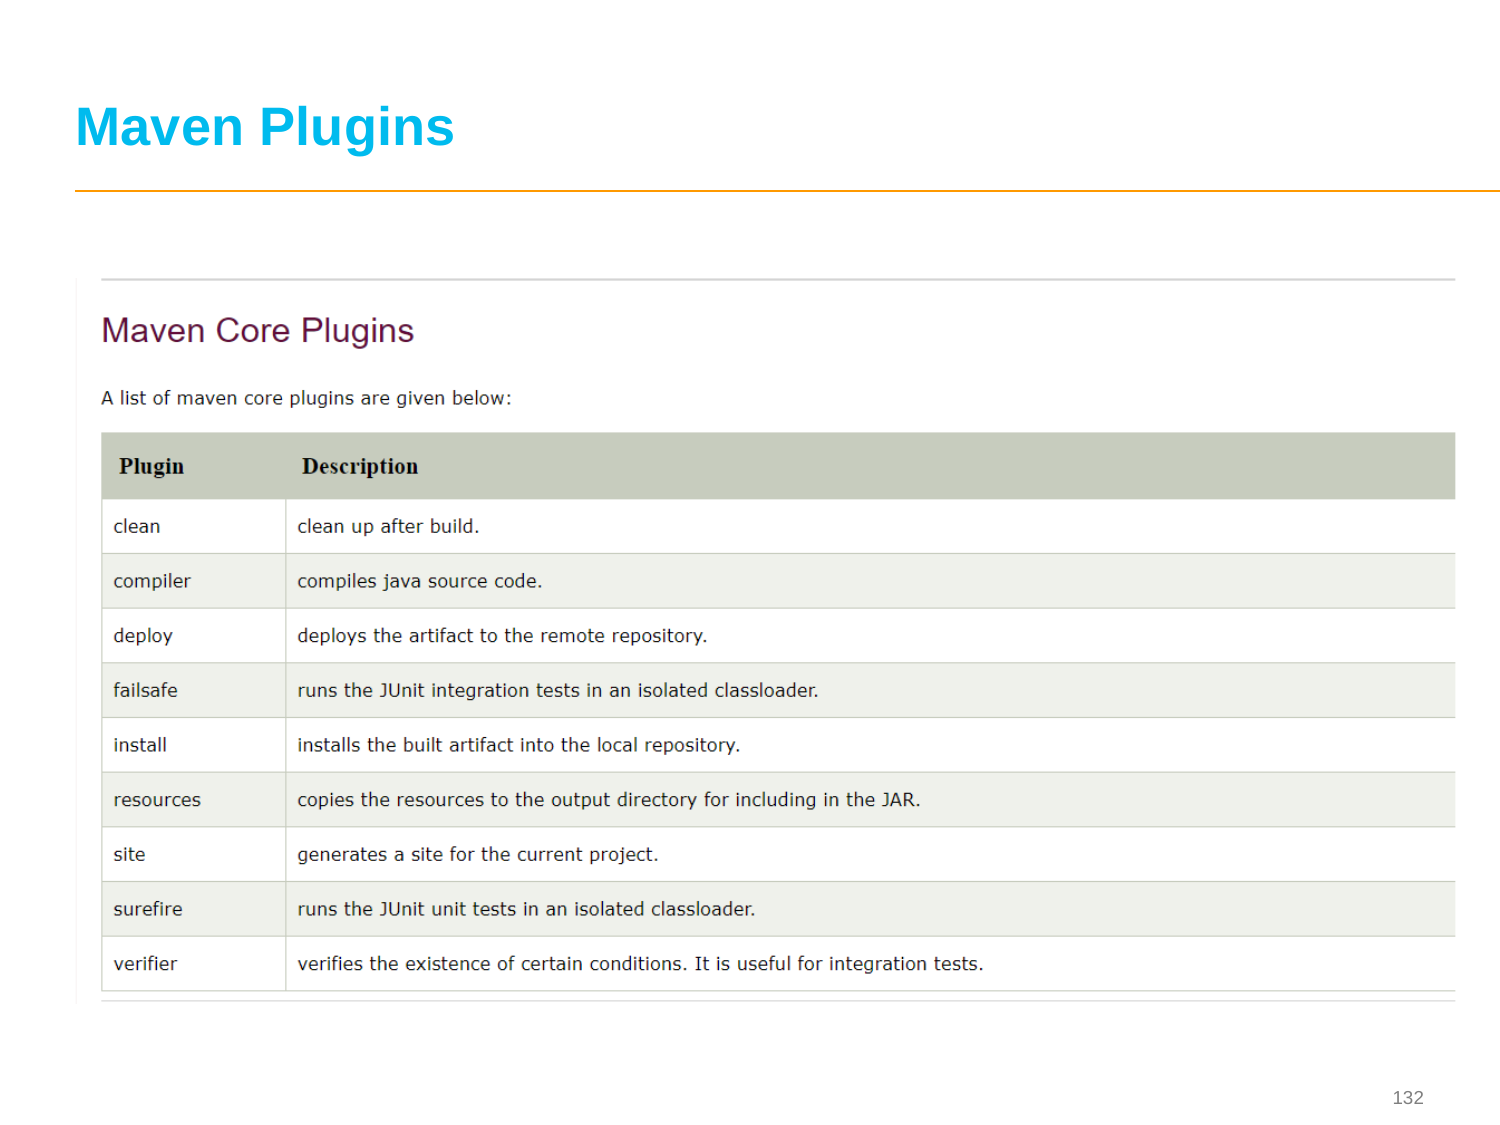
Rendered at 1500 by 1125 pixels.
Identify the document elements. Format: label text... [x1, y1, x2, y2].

title Maven Plugins [75, 27, 1422, 157]
picture [75, 277, 1456, 1004]
